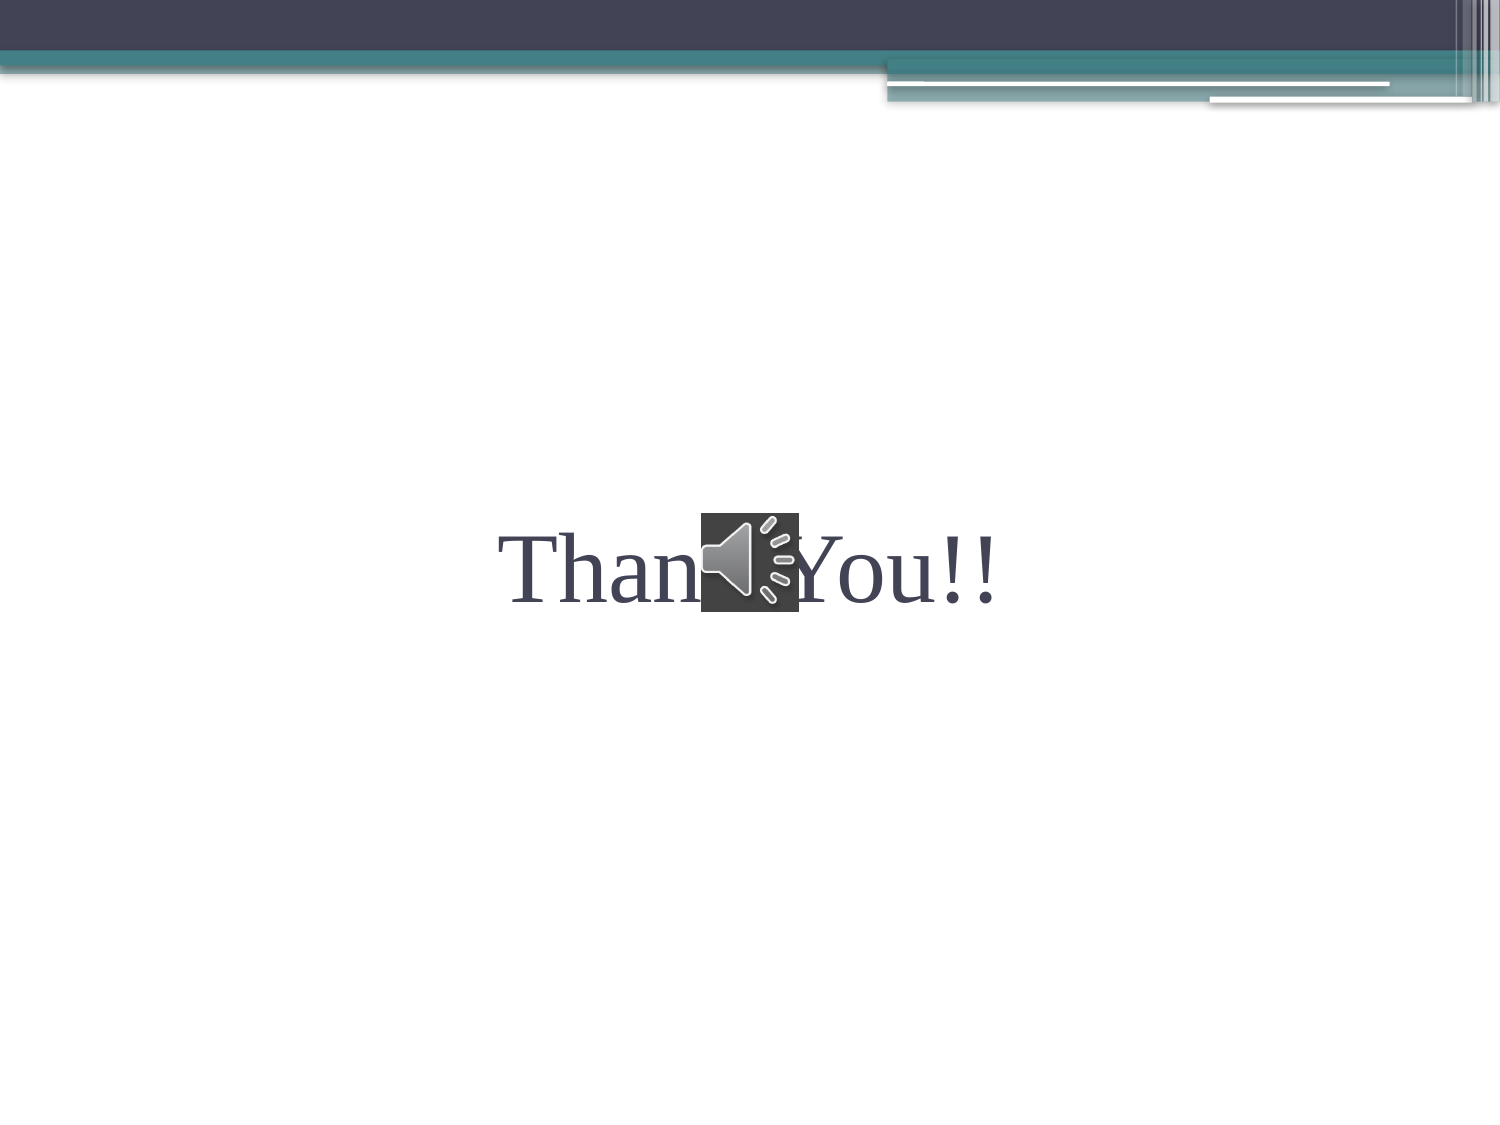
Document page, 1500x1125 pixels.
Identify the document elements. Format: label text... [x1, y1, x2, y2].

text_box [699, 512, 801, 613]
title Thank You!! [75, 474, 1425, 650]
